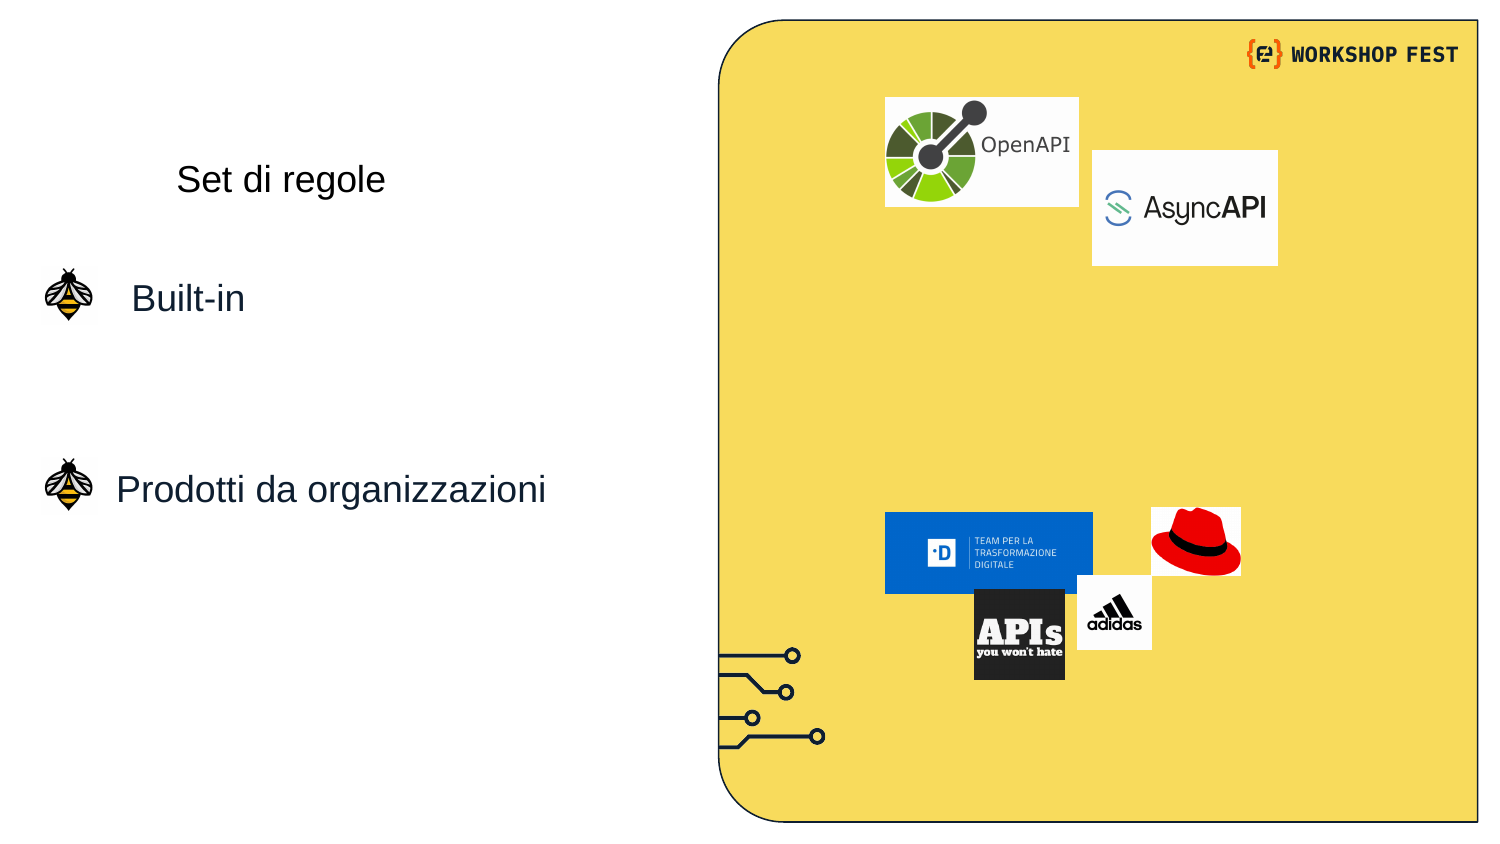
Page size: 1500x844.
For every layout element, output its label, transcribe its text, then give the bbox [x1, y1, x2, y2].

title Set di regole [51, 91, 512, 215]
picture [885, 507, 1241, 680]
picture [41, 456, 99, 516]
picture [41, 266, 99, 325]
picture [718, 647, 826, 750]
text_box Prodotti da organizzazioni [101, 457, 561, 517]
picture [885, 97, 1079, 207]
picture [1247, 39, 1458, 69]
text_box Built-in [116, 266, 261, 327]
picture [1092, 149, 1278, 266]
